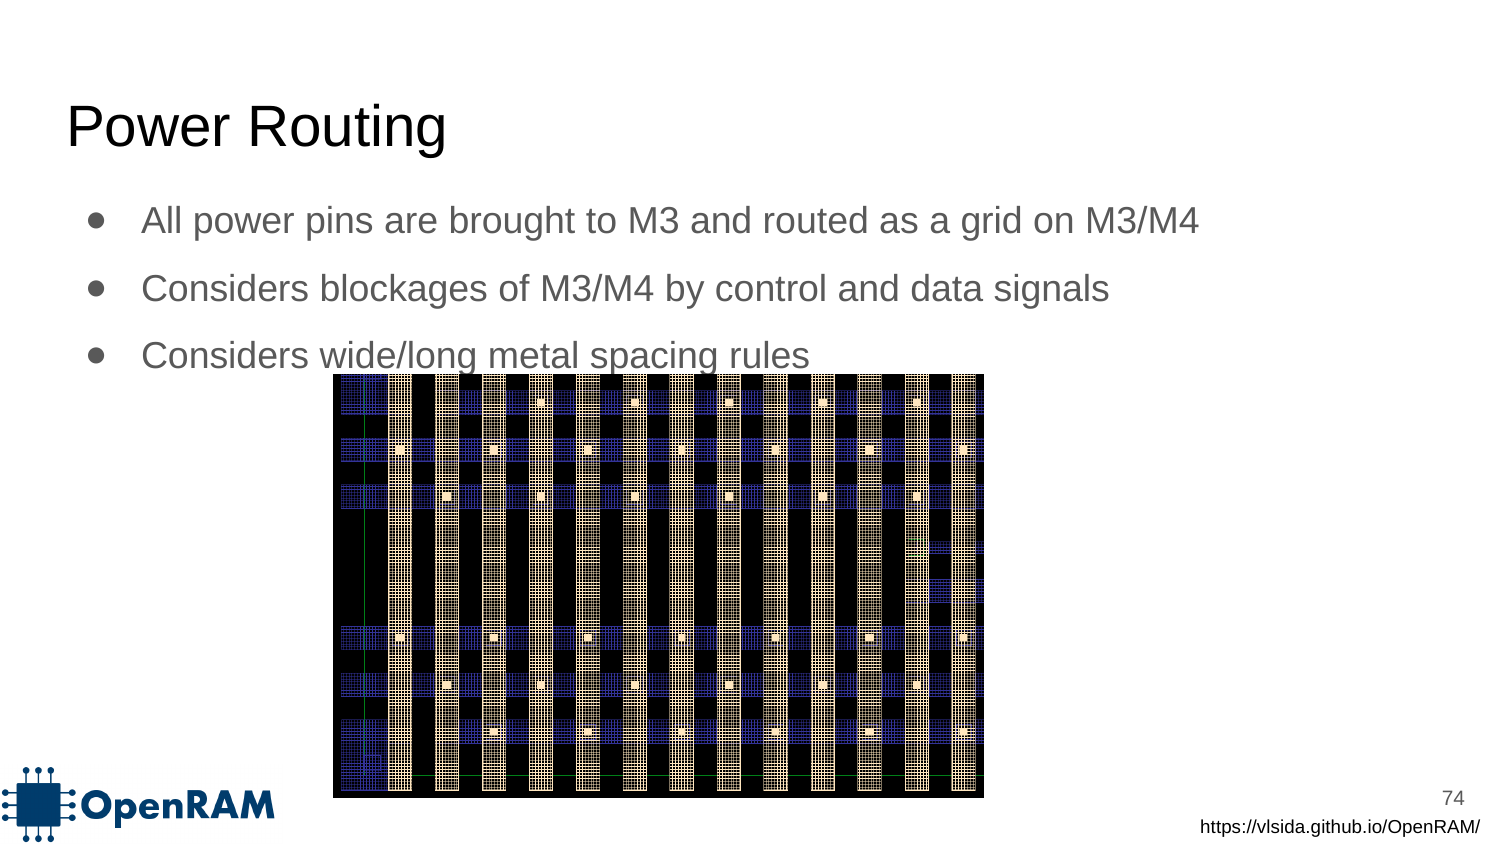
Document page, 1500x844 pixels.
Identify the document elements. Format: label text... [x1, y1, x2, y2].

list All power pins are brought to M3 and routed as a grid on M3/M4 Considers blockages of M3/M4 by control and data signals Considers wide/long metal spacing rules [51, 173, 1449, 735]
picture [332, 374, 984, 798]
picture [0, 764, 283, 844]
title Power Routing [51, 72, 1449, 167]
slide_number ‹#› [1389, 764, 1480, 830]
